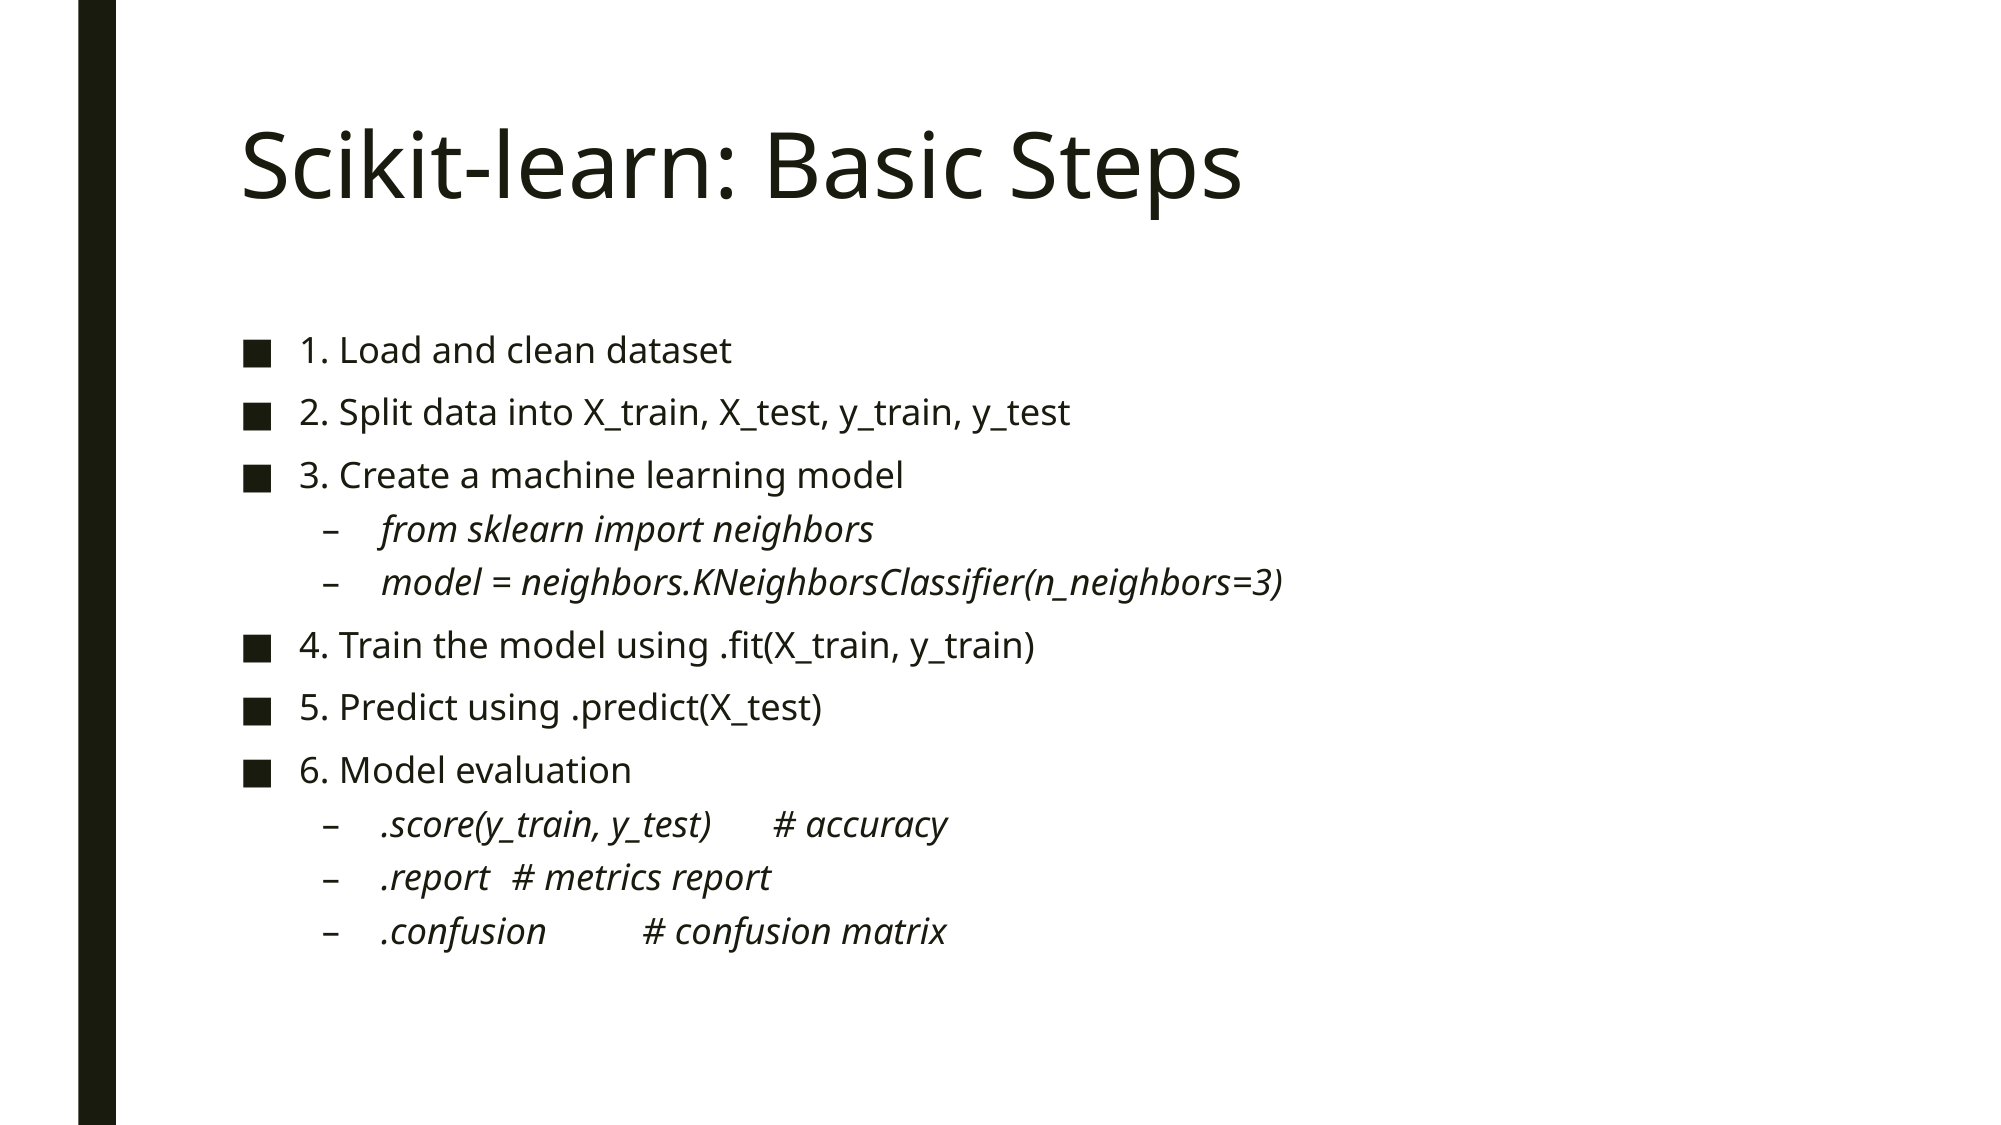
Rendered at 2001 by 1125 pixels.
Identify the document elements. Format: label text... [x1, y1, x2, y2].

list 1. Load and clean dataset 2. Split data into X_train, X_test, y_train, y_test 3. Create a machine learning model from sklearn import neighbors model = neighbors.KNeighborsClassifier(n_neighbors=3) 4. Train the model using .fit(X_train, y_train) 5. Predict using .predict(X_test) 6. Model evaluation .score(y_train, y_test) # accuracy .report # metrics report .confusion # confusion matrix [225, 322, 1800, 963]
title Scikit-learn: Basic Steps [225, 112, 1800, 322]
